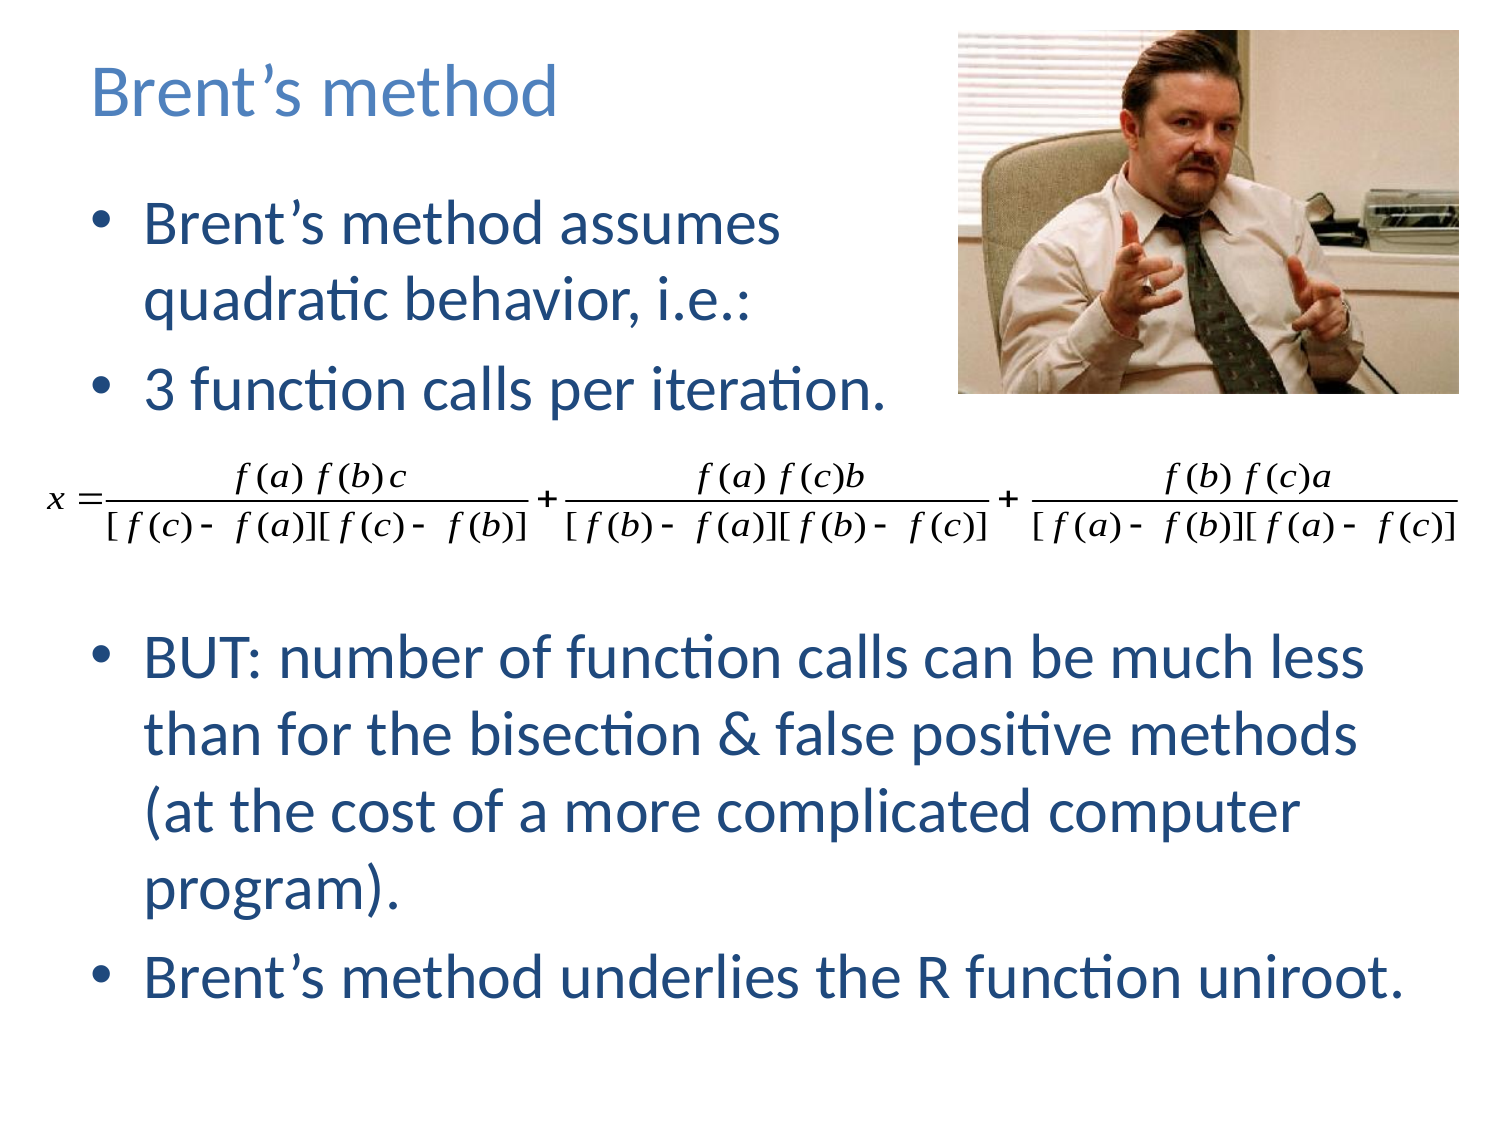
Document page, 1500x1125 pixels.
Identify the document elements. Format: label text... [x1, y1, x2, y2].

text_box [39, 454, 1465, 551]
list Brent’s method assumes quadratic behavior, i.e.: 3 function calls per iteration. BUT: number of function calls can be much less than for the bisection & false positive methods (at the cost of a more complicated computer program). Brent’s method underlies the R function uniroot. [75, 172, 1425, 453]
list Brent’s method assumes quadratic behavior, i.e.: 3 function calls per iteration. BUT: number of function calls can be much less than for the bisection & false positive methods (at the cost of a more complicated computer program). Brent’s method underlies the R function uniroot. [75, 559, 1425, 1090]
title Brent’s method [75, 30, 956, 144]
picture [958, 29, 1459, 394]
